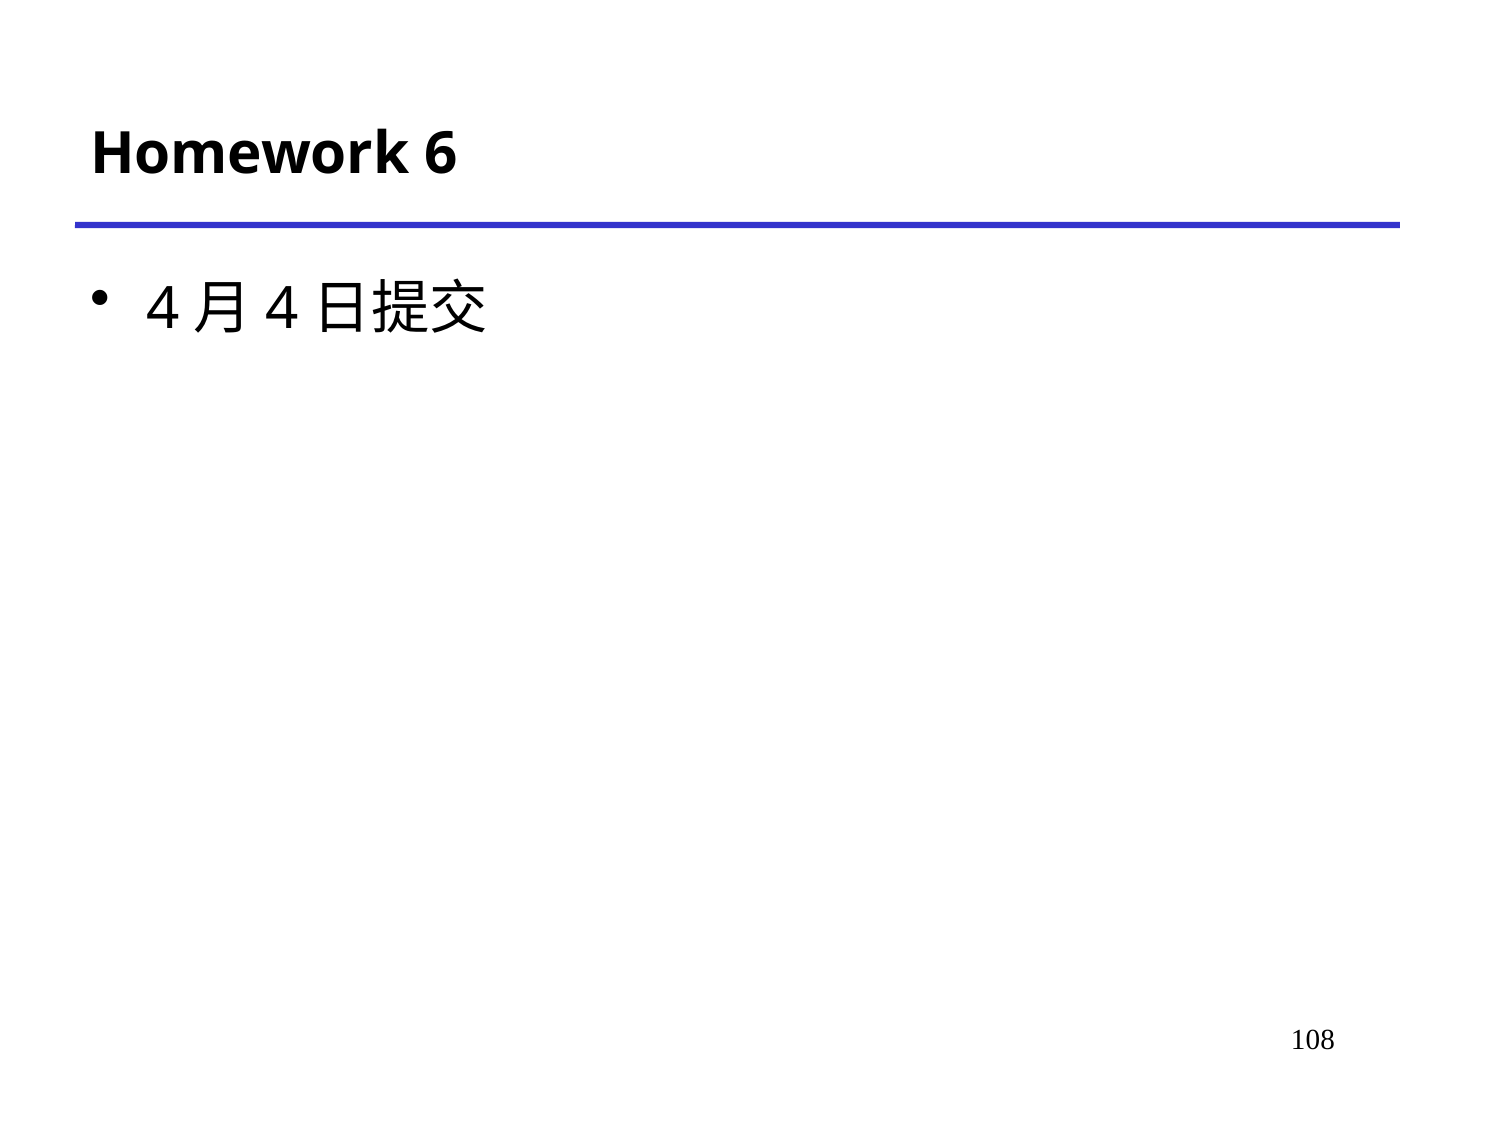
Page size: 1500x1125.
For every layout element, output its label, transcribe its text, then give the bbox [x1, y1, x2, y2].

slide_number * [1137, 1012, 1350, 1088]
title Homework 6 [75, 75, 1400, 225]
list 4月4日提交 [75, 262, 1438, 988]
